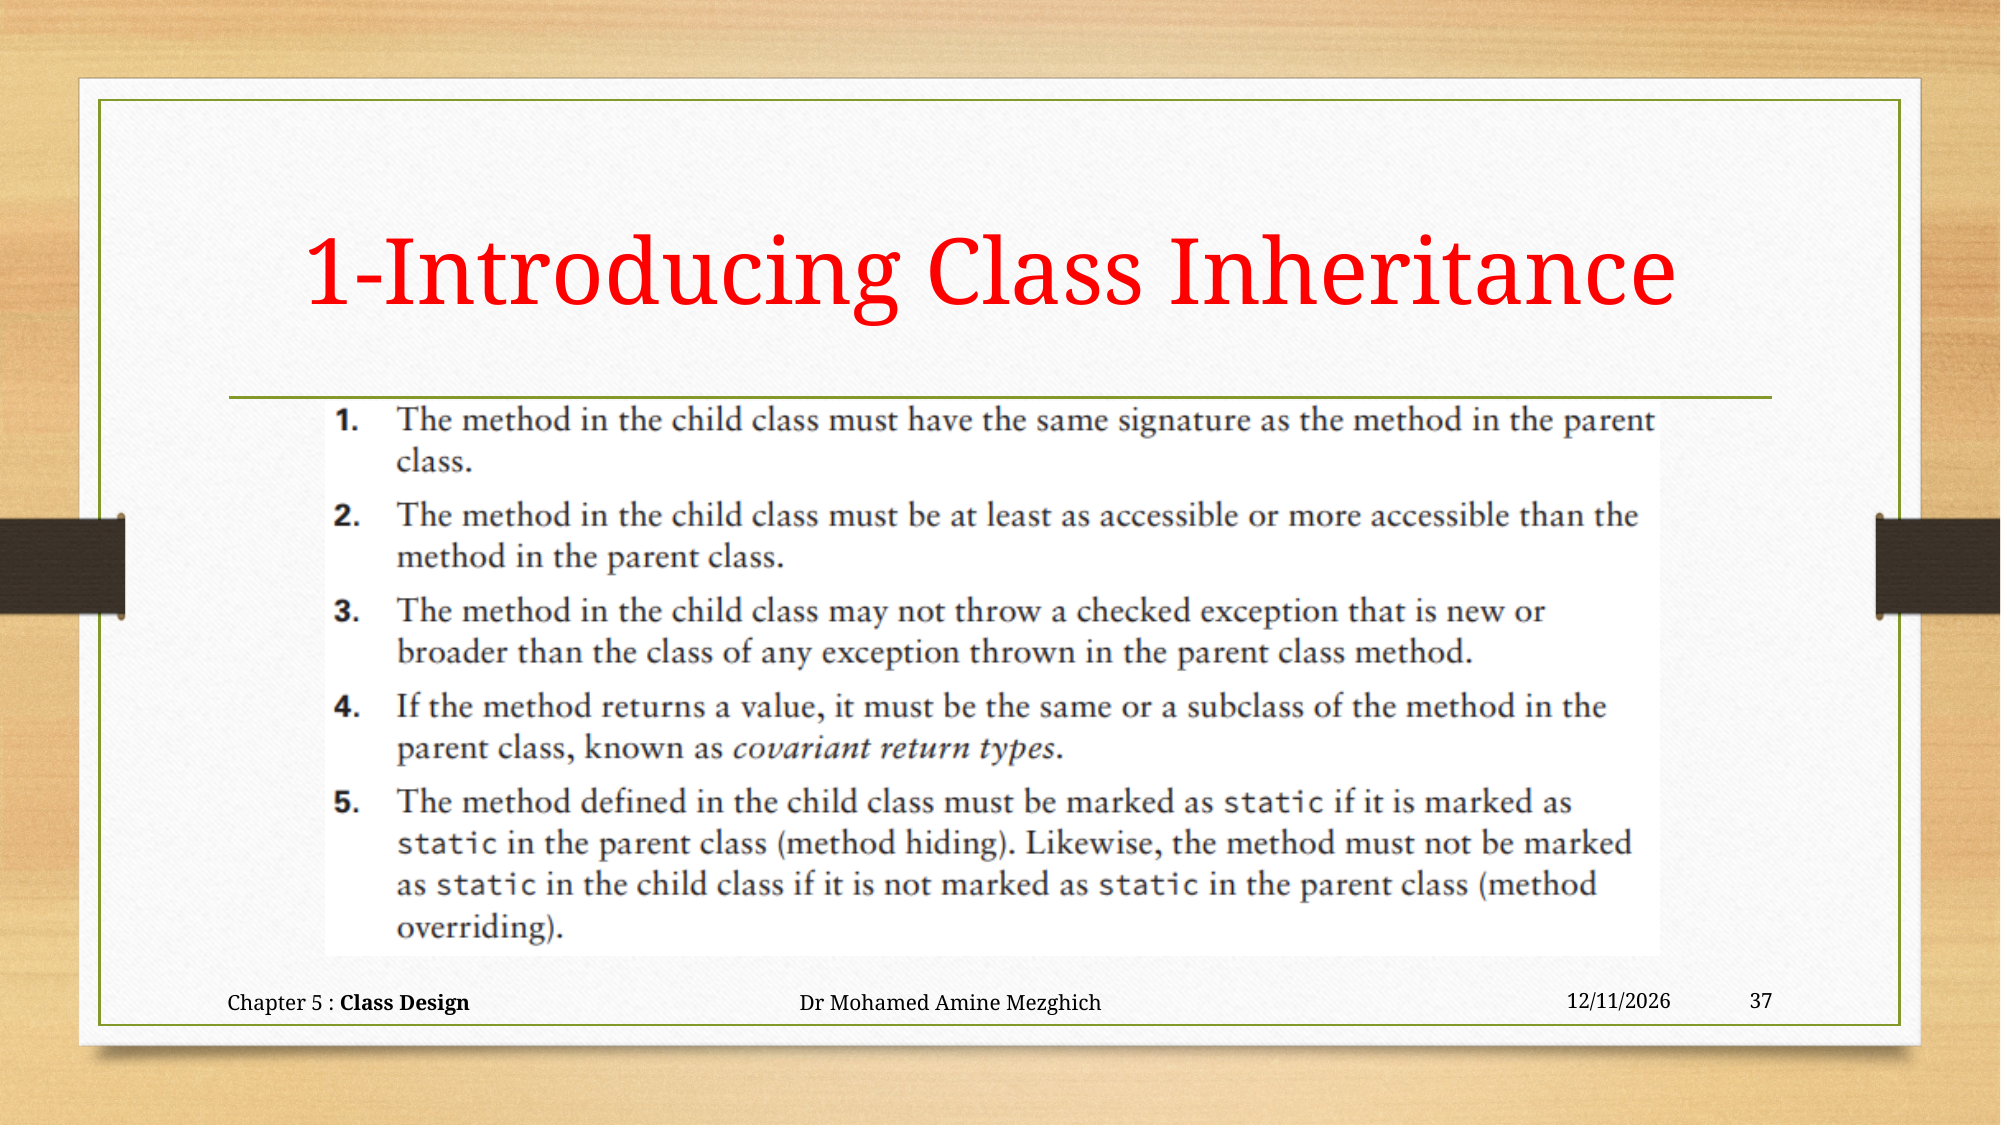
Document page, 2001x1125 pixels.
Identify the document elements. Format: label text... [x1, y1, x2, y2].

title 1-Introducing Class Inheritance [189, 161, 1819, 375]
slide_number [1423, 979, 1686, 1025]
slide_number 37 [1698, 979, 1788, 1025]
footer Chapter 5 : Class Design Dr Mohamed Amine Mezghich [212, 979, 1411, 1025]
picture [0, 0, 2001, 1125]
